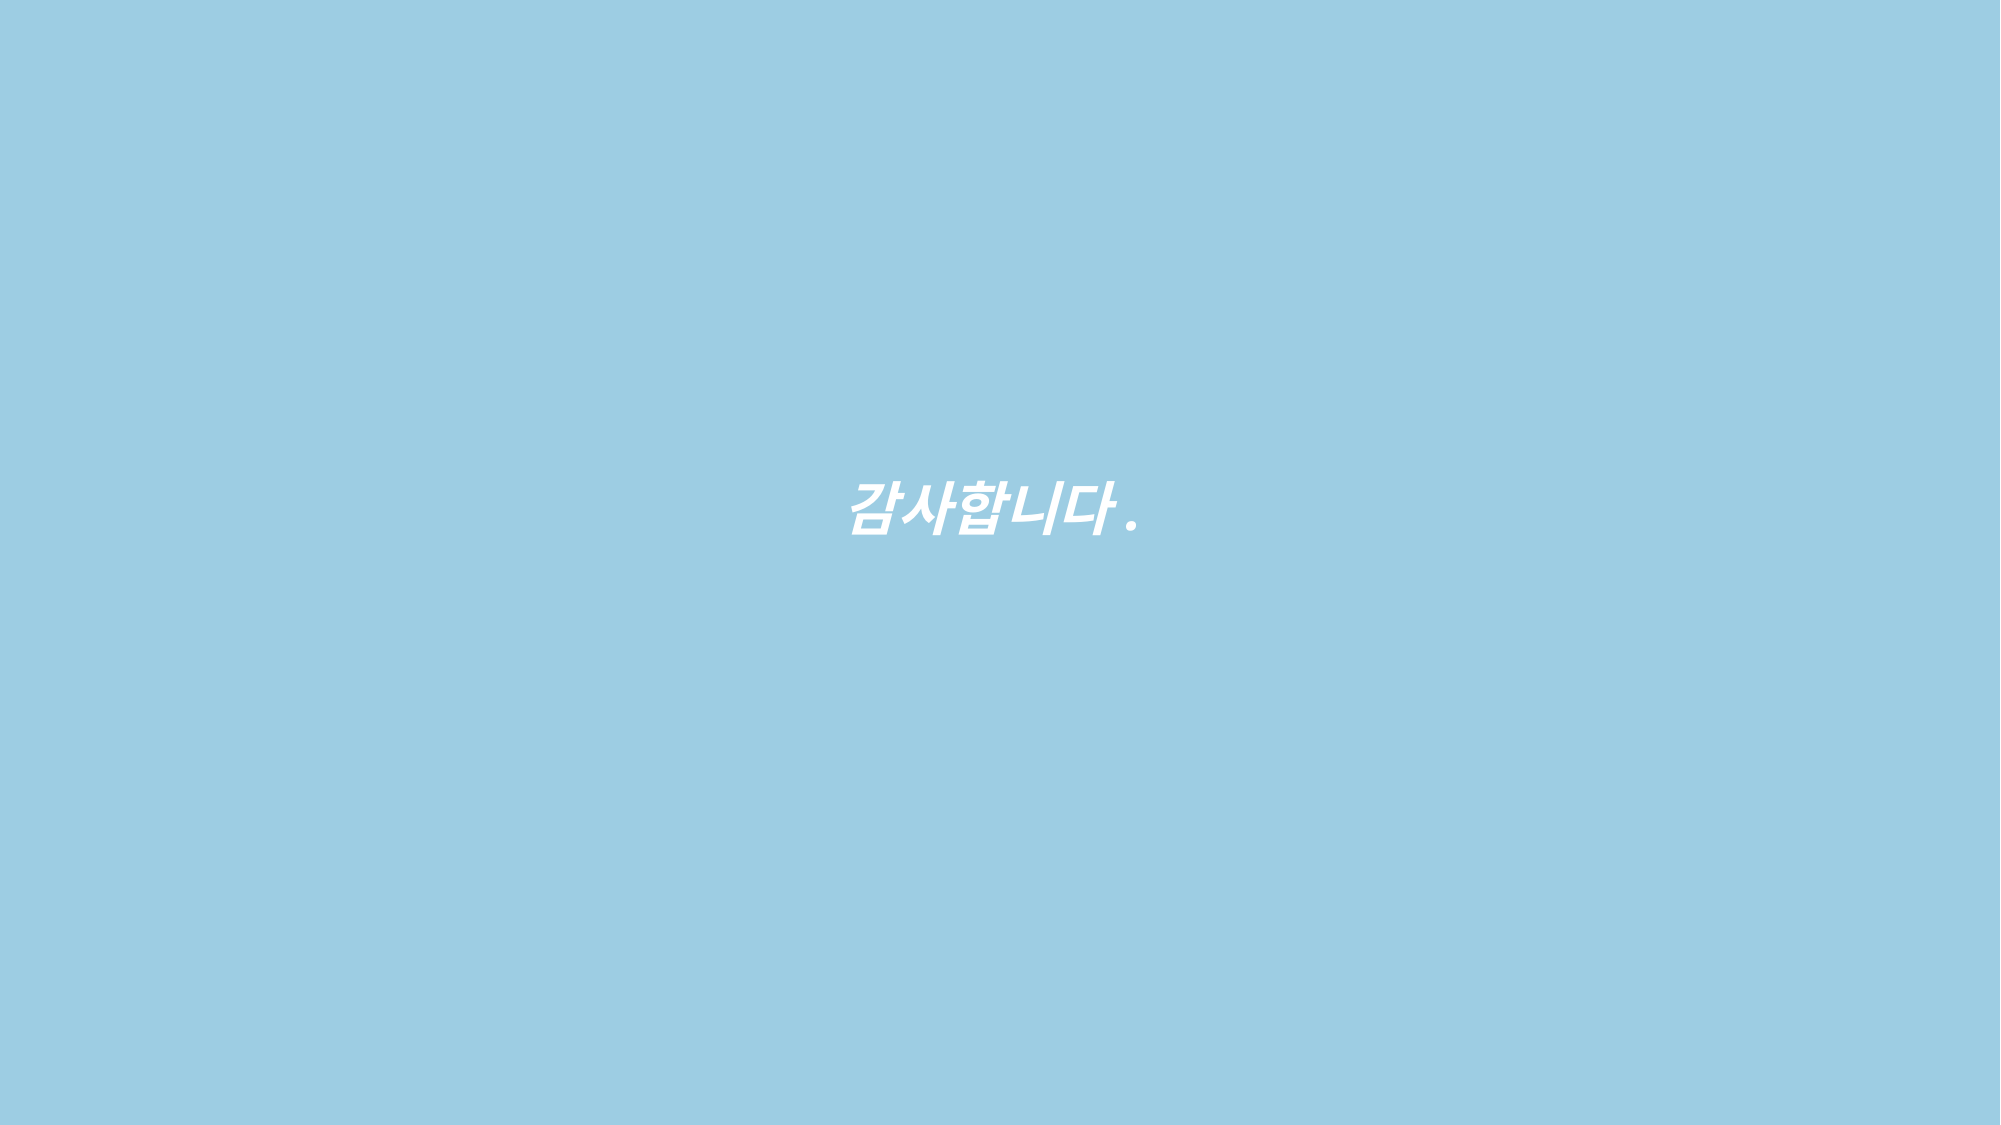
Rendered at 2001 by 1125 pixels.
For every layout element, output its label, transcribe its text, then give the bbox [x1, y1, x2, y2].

text_box 감사합니다. [829, 430, 1171, 550]
